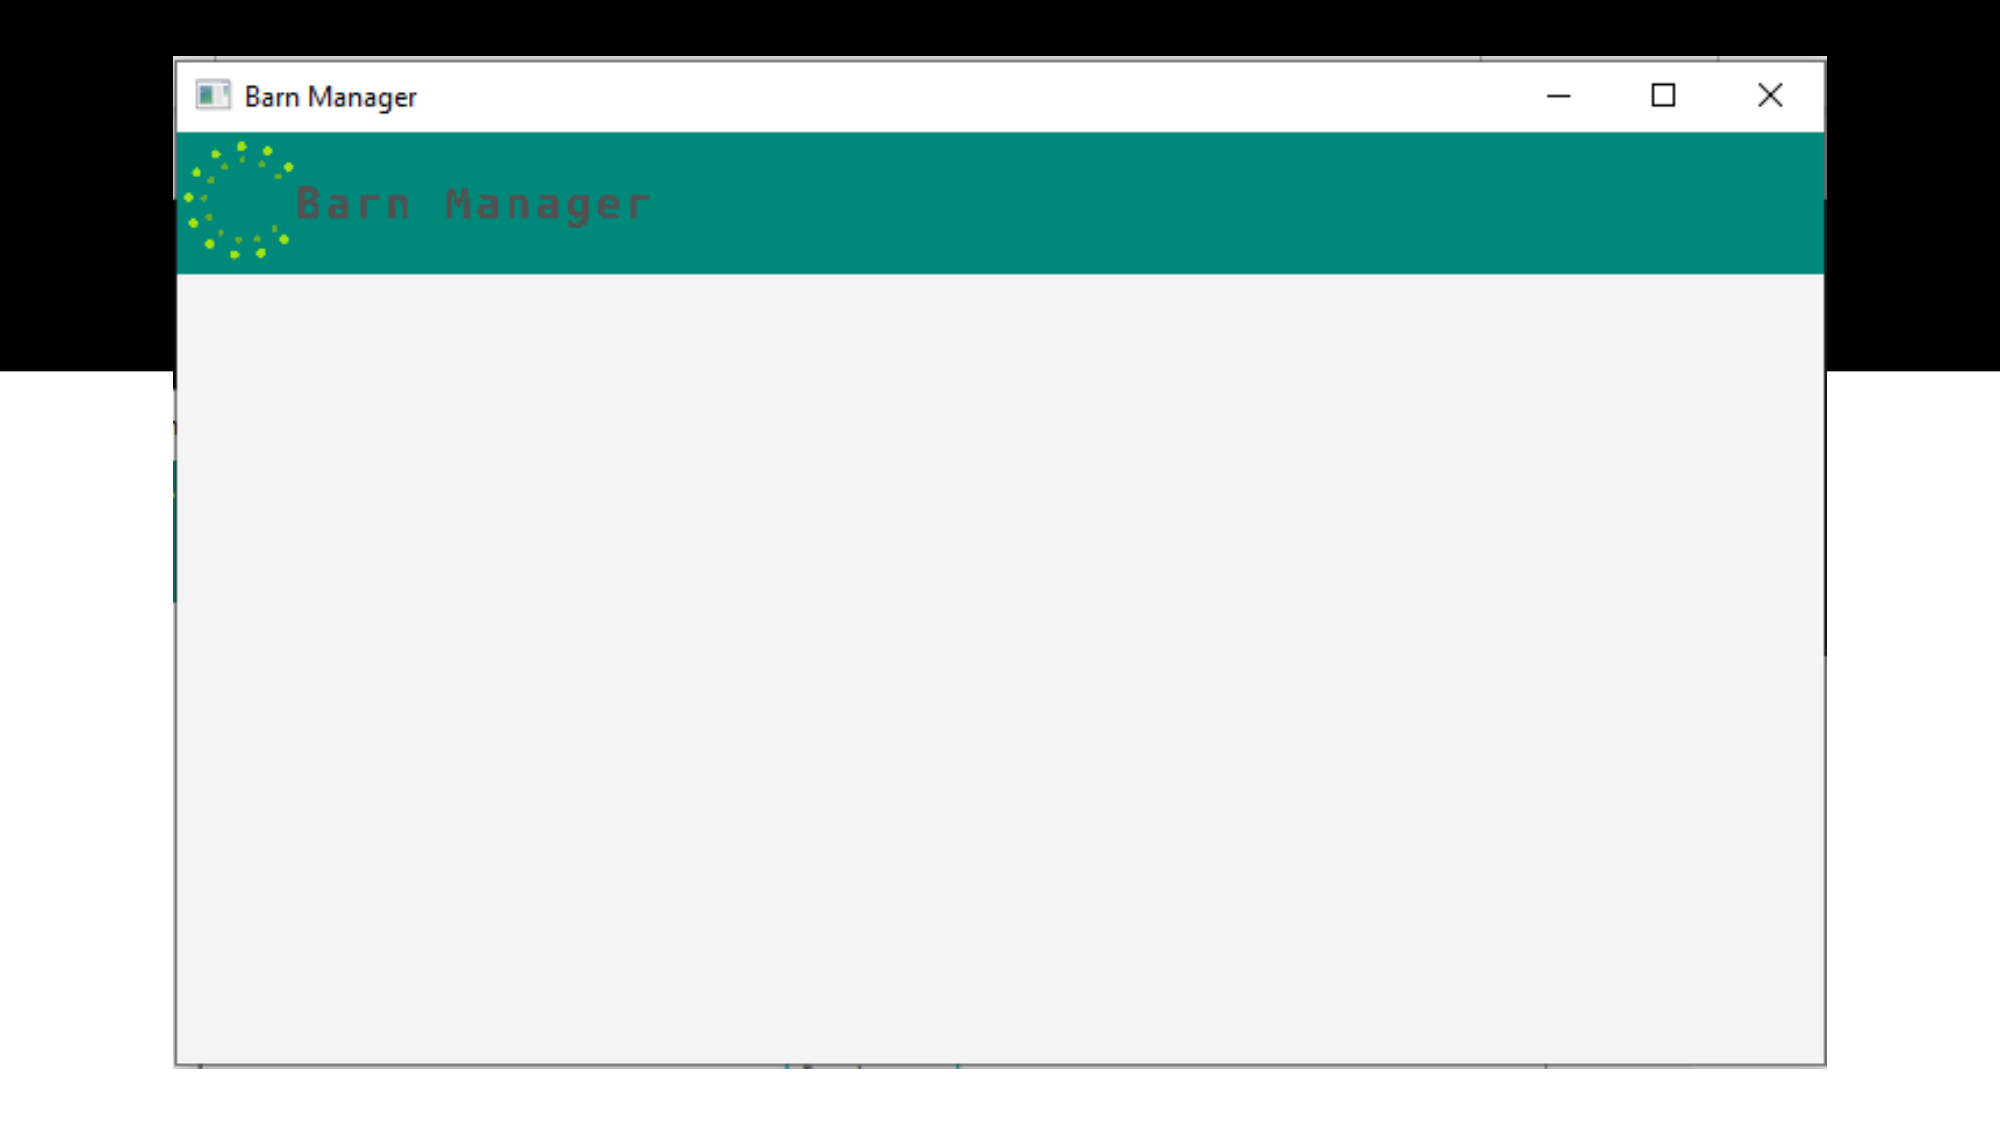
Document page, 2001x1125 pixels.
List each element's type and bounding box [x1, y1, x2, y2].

picture [173, 56, 1827, 1069]
